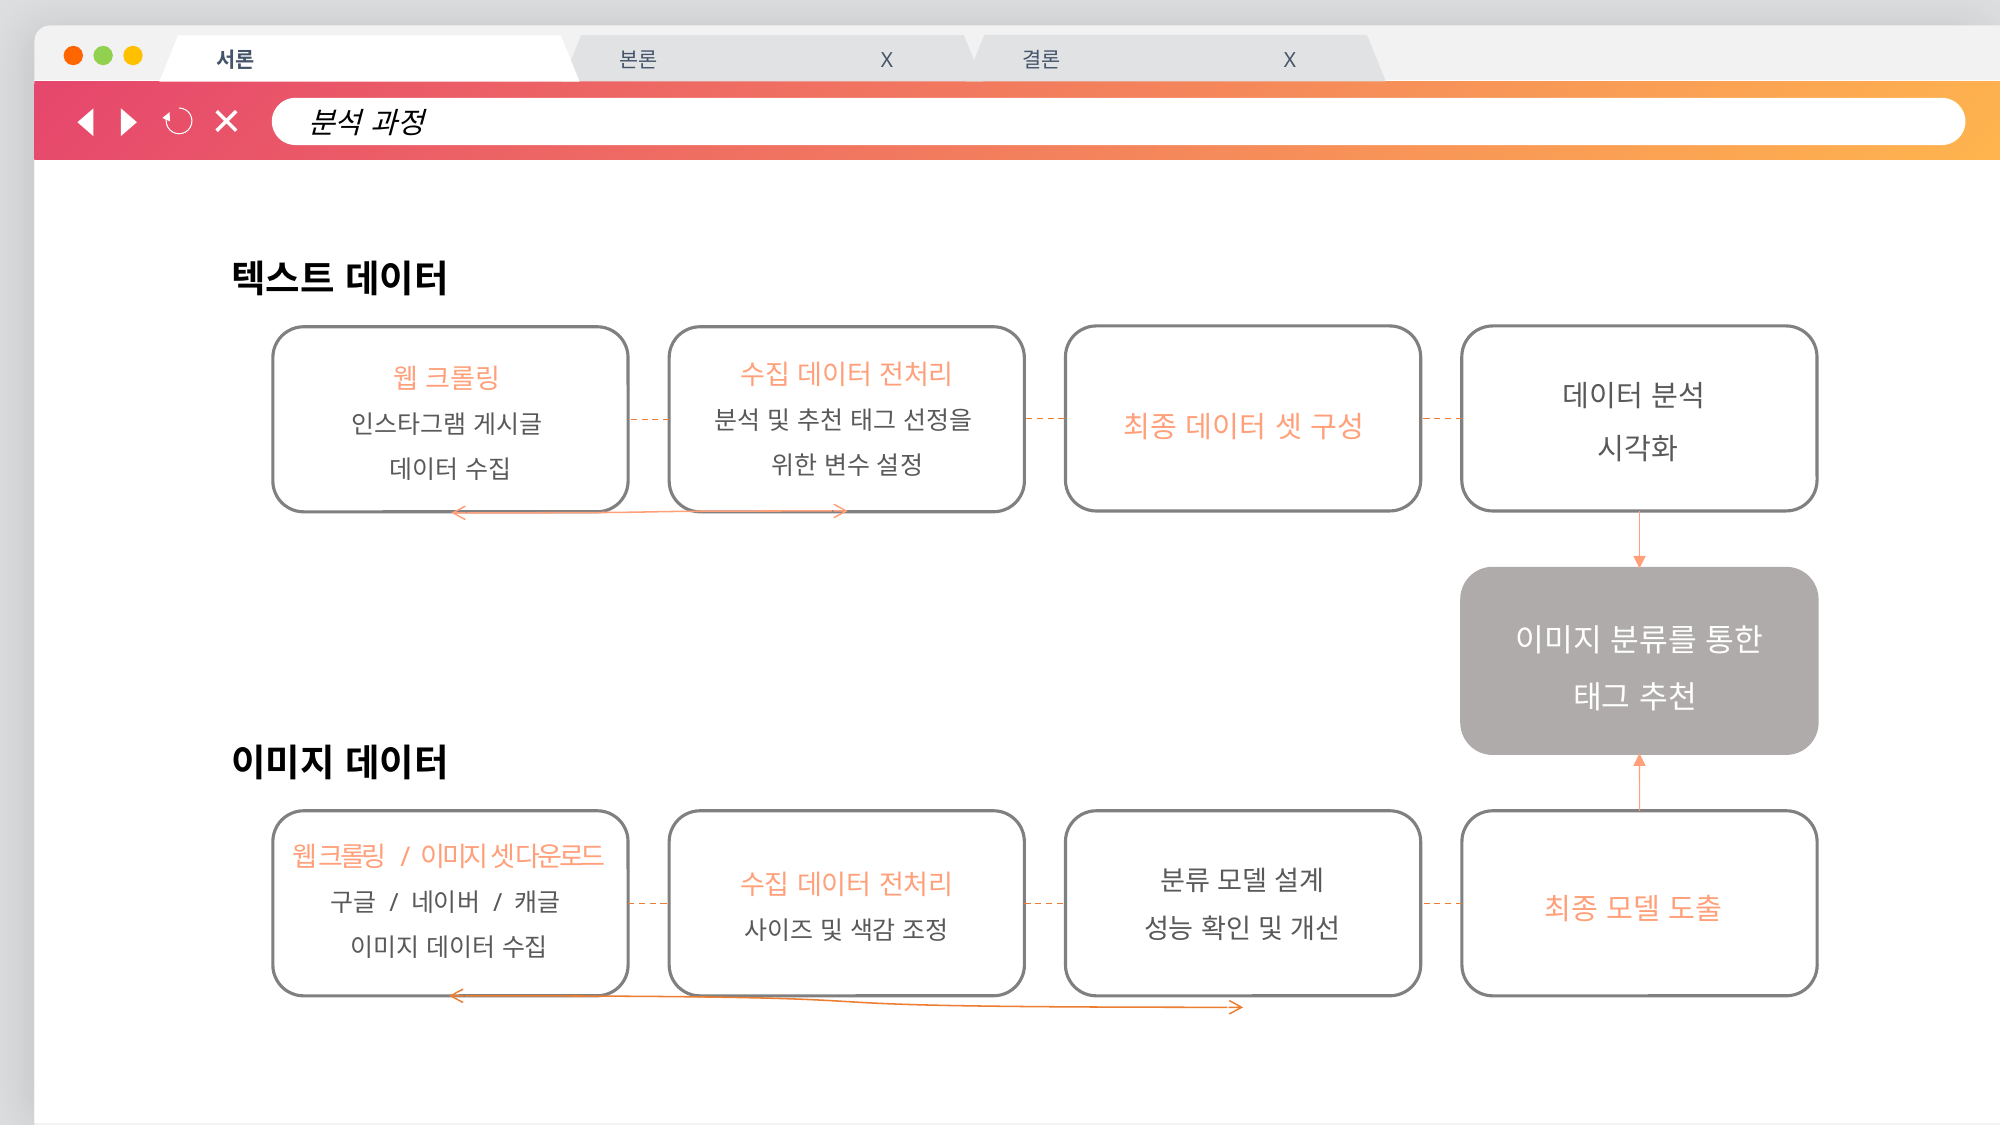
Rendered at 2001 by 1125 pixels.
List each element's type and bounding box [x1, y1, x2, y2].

text_box [34, 25, 2000, 1125]
text_box [92, 247, 1818, 996]
text_box [840, 604, 852, 1125]
